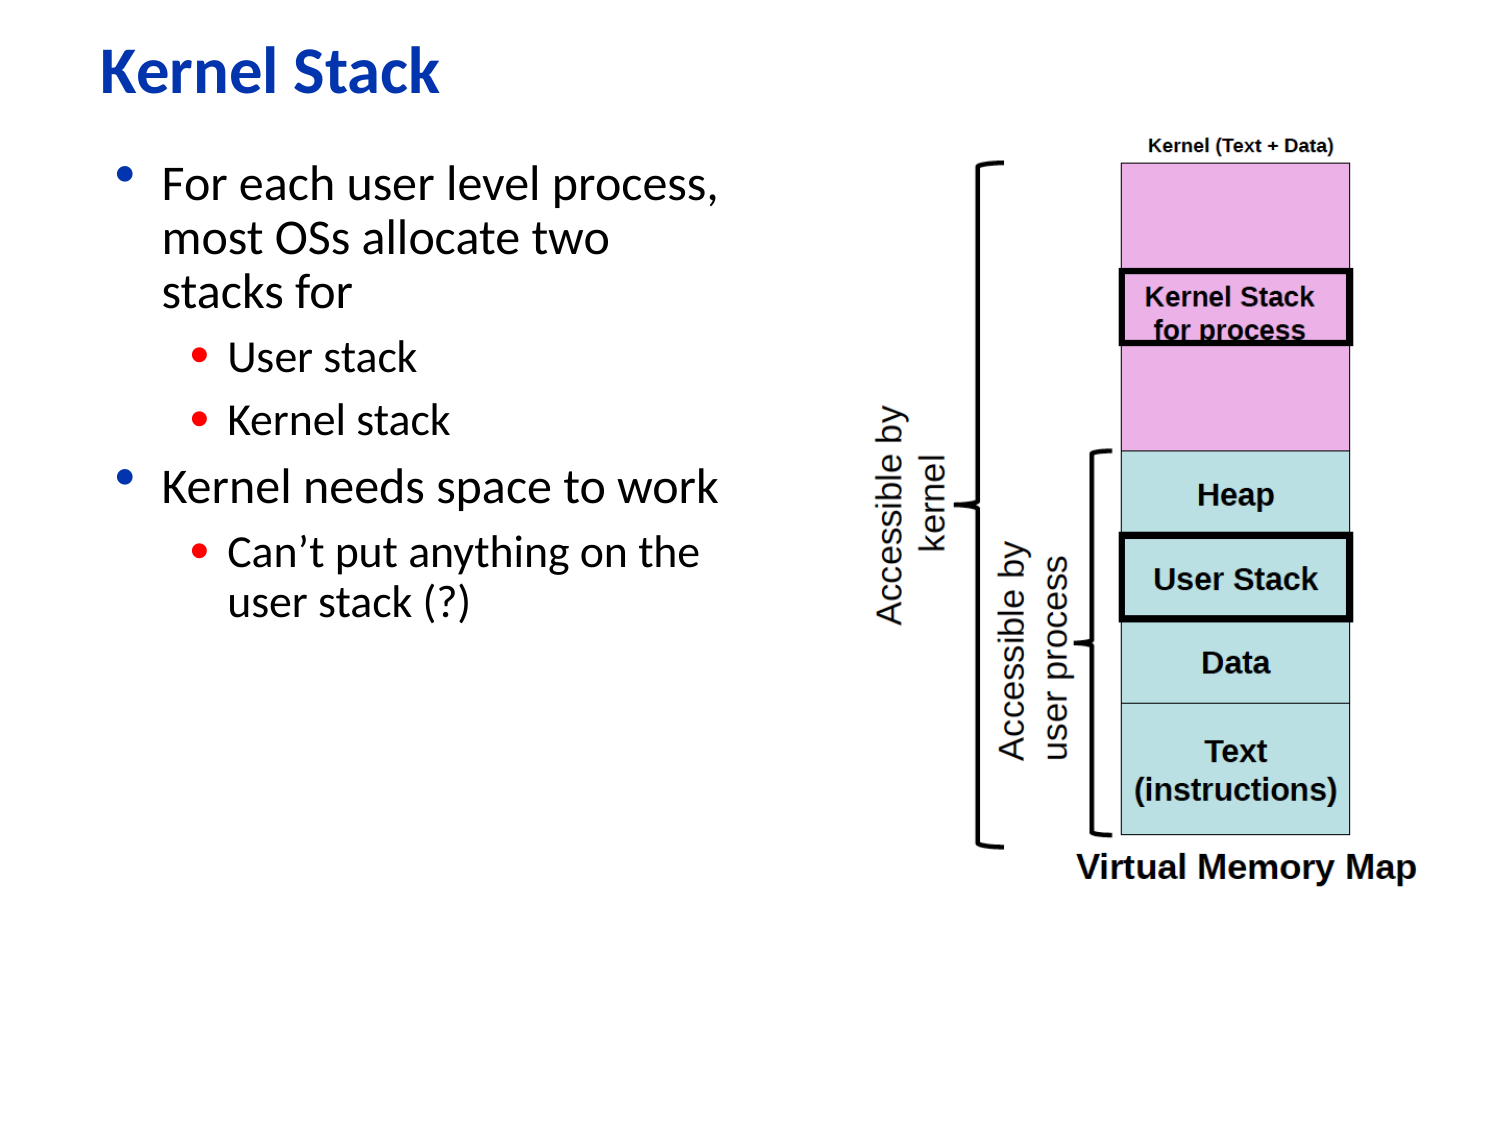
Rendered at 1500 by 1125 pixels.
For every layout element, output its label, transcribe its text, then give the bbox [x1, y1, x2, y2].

picture [855, 73, 1444, 904]
list For each user level process, most OSs allocate two stacks for User stack Kernel stack Kernel needs space to work Can’t put anything on the user stack (?) [99, 149, 750, 988]
title Kernel Stack [85, 28, 1261, 117]
